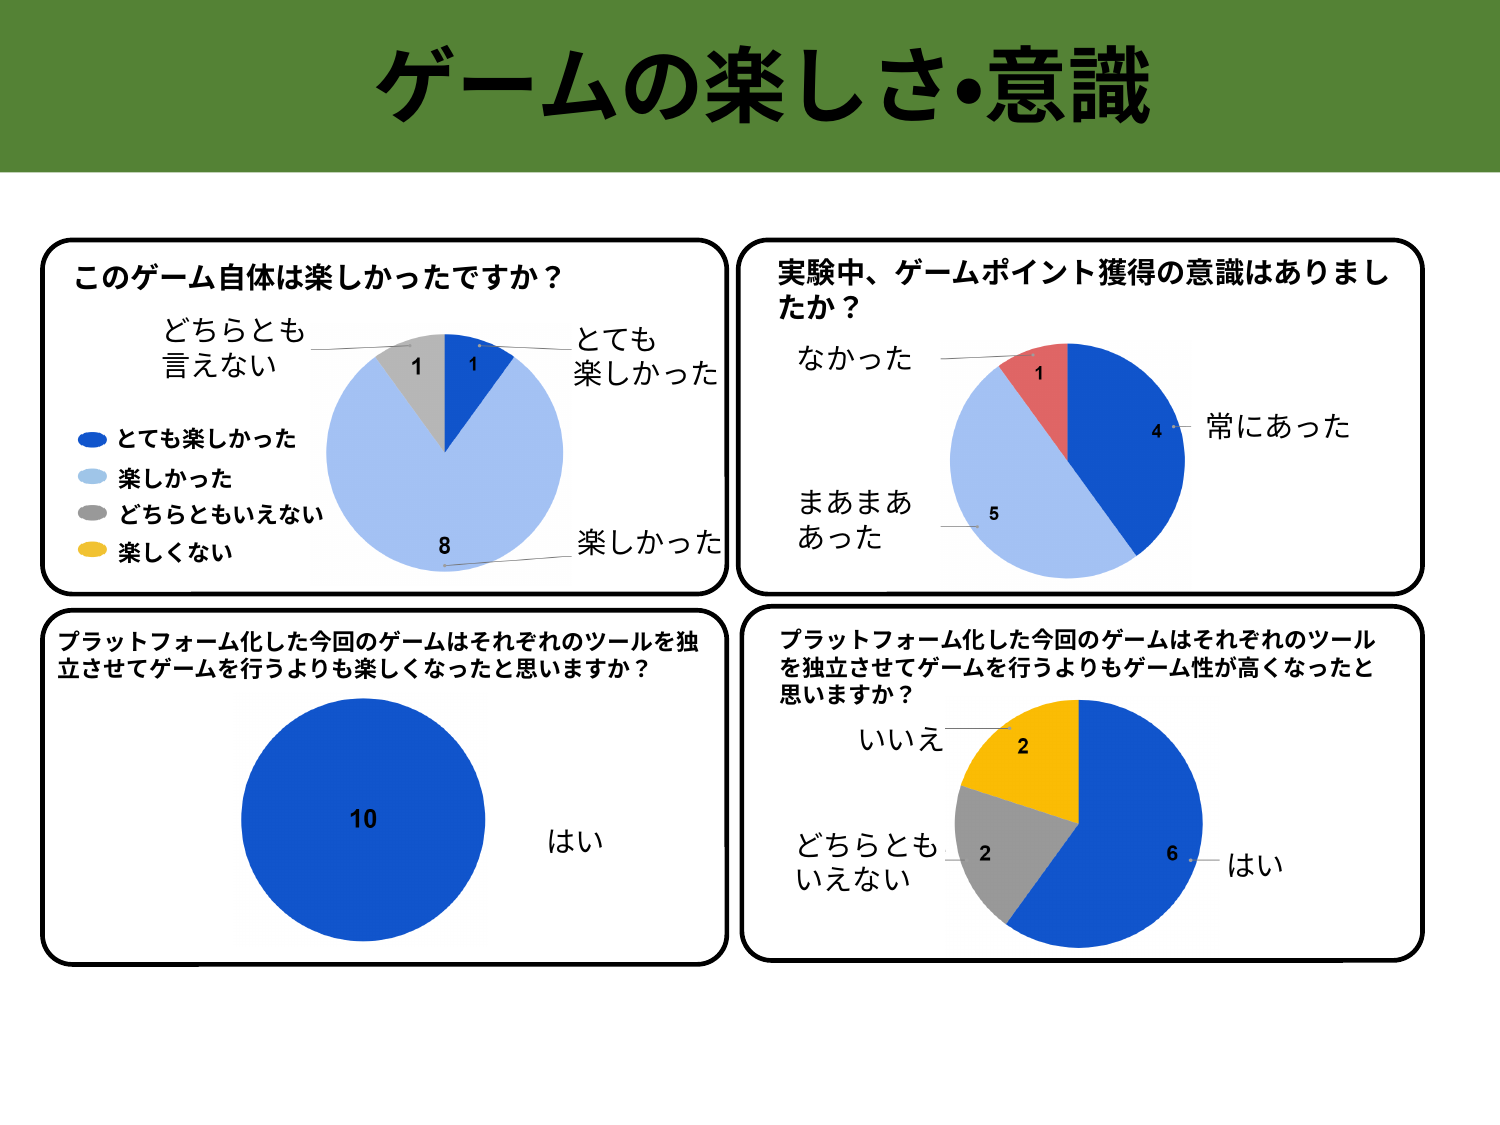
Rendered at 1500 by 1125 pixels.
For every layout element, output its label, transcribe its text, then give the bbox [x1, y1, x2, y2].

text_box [741, 606, 1423, 964]
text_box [42, 239, 738, 595]
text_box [738, 239, 1430, 595]
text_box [42, 610, 727, 965]
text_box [64, 417, 355, 574]
text_box ゲームの楽しさ・意識 [0, 0, 1500, 174]
